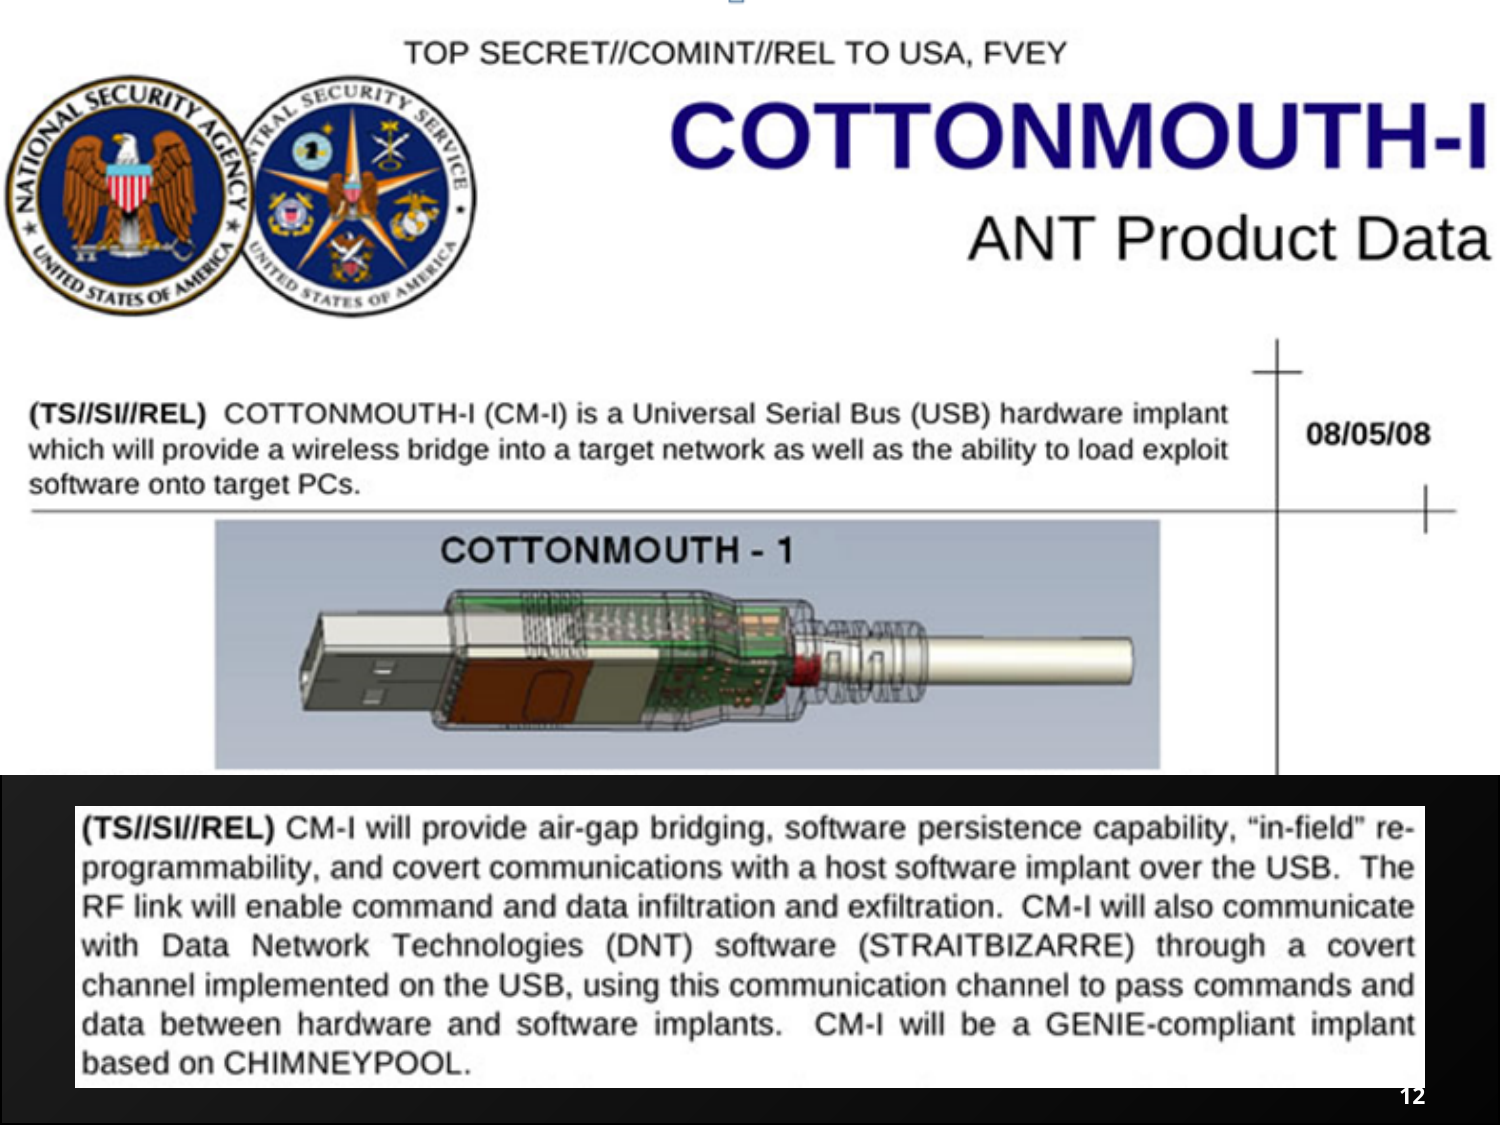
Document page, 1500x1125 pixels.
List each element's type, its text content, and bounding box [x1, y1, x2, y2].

picture [0, 0, 1500, 776]
picture [74, 805, 1426, 1088]
slide_number 12 [1350, 1076, 1475, 1120]
